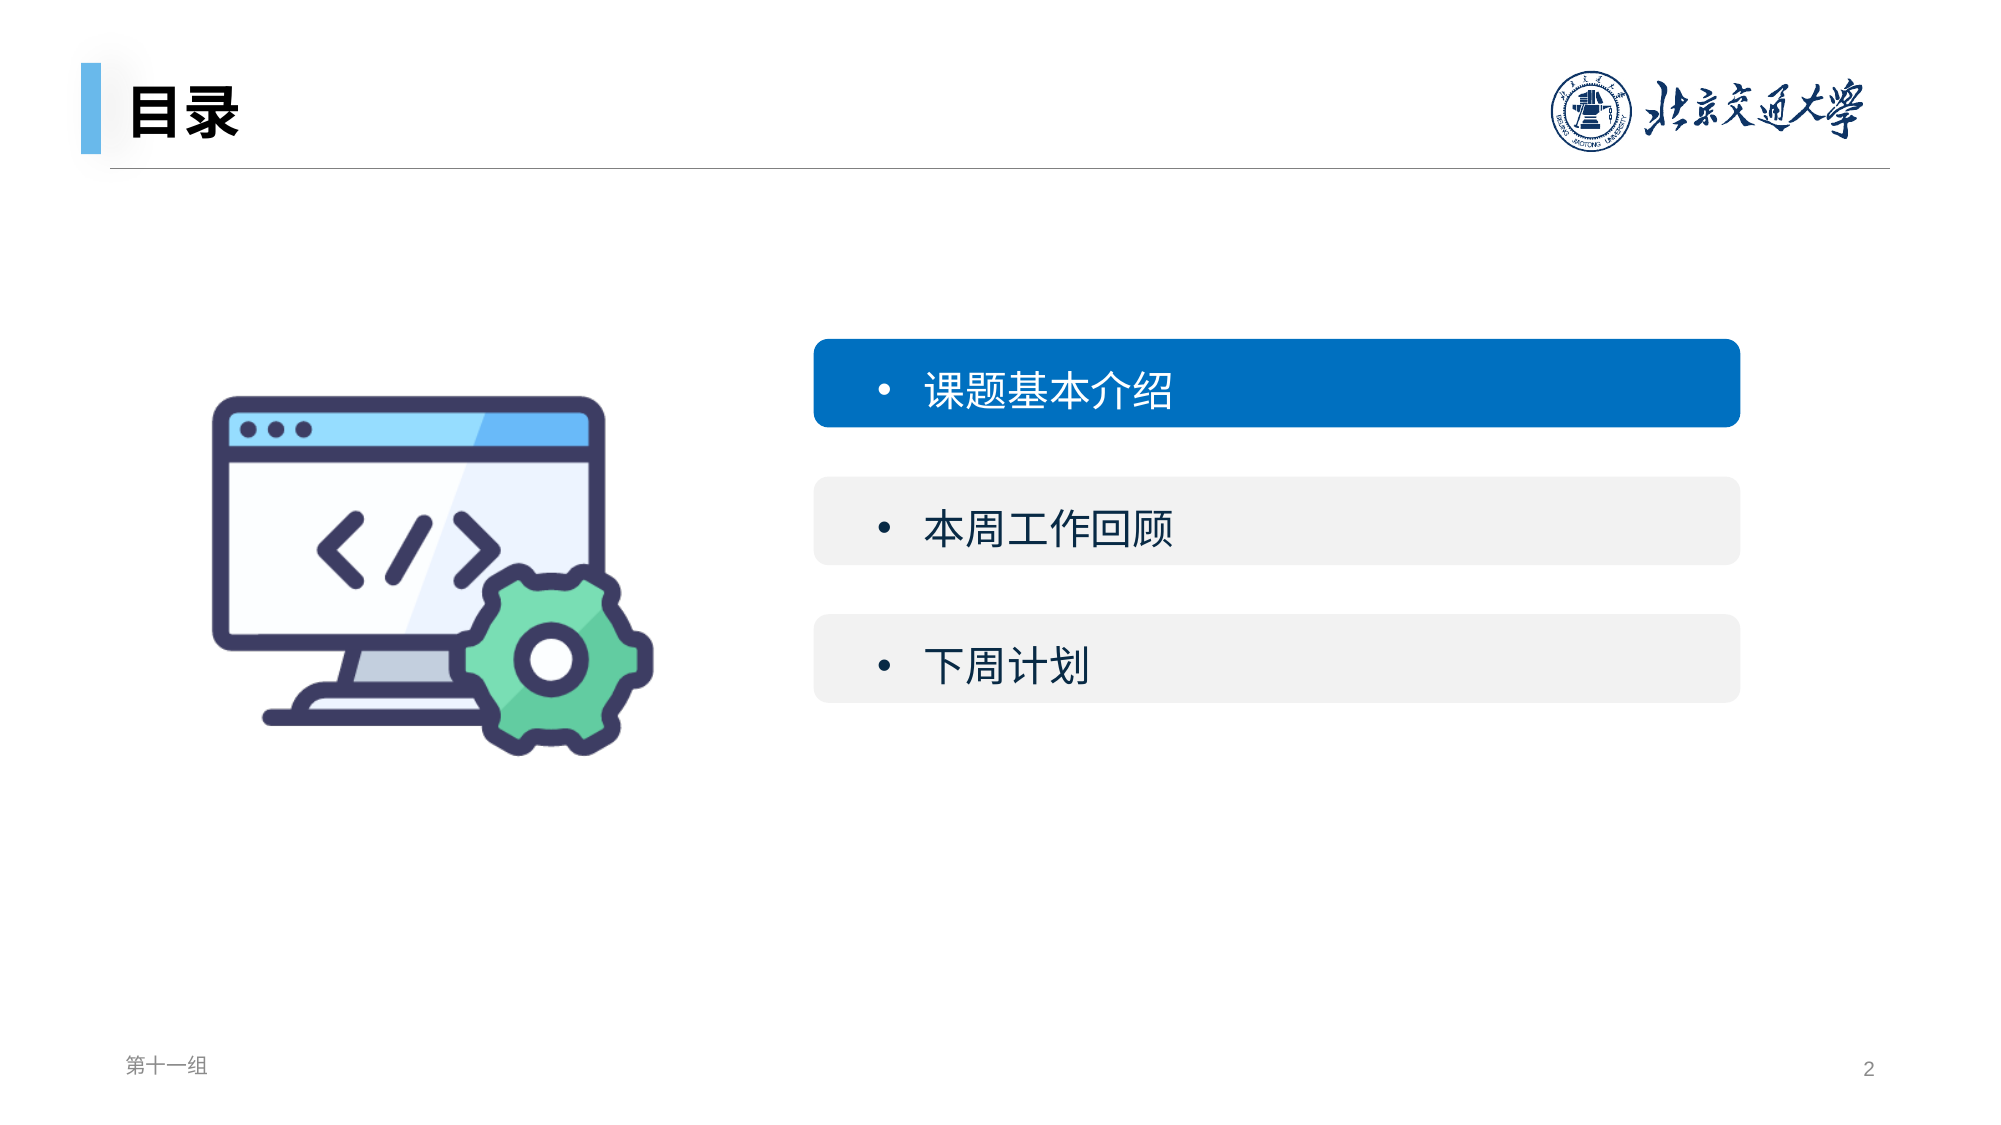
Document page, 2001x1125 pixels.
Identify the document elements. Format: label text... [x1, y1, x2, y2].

slide_number 2 [1412, 1050, 1890, 1085]
footer 第十一组 [109, 1050, 790, 1085]
picture [1529, 154, 1890, 184]
text_box 下周计划 [812, 613, 1742, 704]
text_box 本周工作回顾 [812, 475, 1742, 567]
text_box 课题基本介绍 [812, 337, 1742, 429]
picture [171, 299, 669, 797]
title 目录 [109, 0, 1890, 154]
